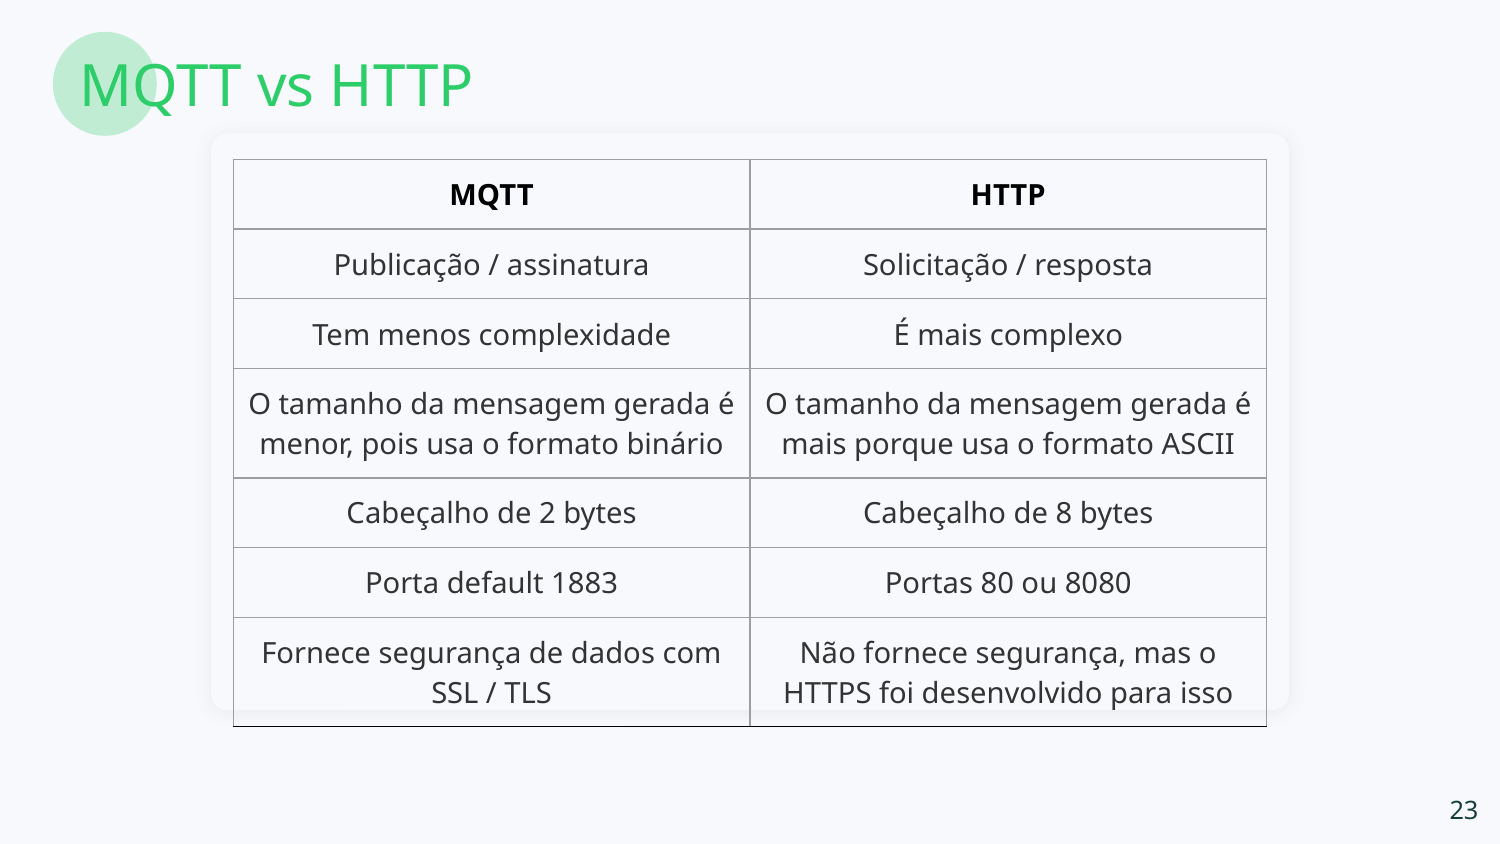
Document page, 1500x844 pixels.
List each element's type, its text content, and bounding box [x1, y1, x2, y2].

slide_number ‹#› [1403, 779, 1494, 844]
table_cell Portas 80 ou 8080 [751, 548, 1266, 617]
table_cell Porta default 1883 [234, 548, 749, 617]
table_cell O tamanho da mensagem gerada é menor, pois usa o formato binário [234, 369, 749, 477]
table_header MQTT [234, 160, 749, 228]
table_header HTTP [751, 160, 1266, 228]
table_cell É mais complexo [751, 299, 1266, 368]
table_cell Não fornece segurança, mas o HTTPS foi desenvolvido para isso [751, 618, 1266, 726]
text_box [52, 31, 144, 136]
text_box MQTT vs HTTP [79, 48, 967, 119]
table_cell Publicação / assinatura [234, 230, 749, 298]
table_cell Tem menos complexidade [234, 299, 749, 368]
table_cell Solicitação / resposta [751, 230, 1266, 298]
table_cell Cabeçalho de 8 bytes [751, 479, 1266, 547]
table_cell O tamanho da mensagem gerada é mais porque usa o formato ASCII [751, 369, 1266, 477]
table_cell Cabeçalho de 2 bytes [234, 479, 749, 547]
table_cell Fornece segurança de dados com SSL / TLS [234, 618, 749, 726]
